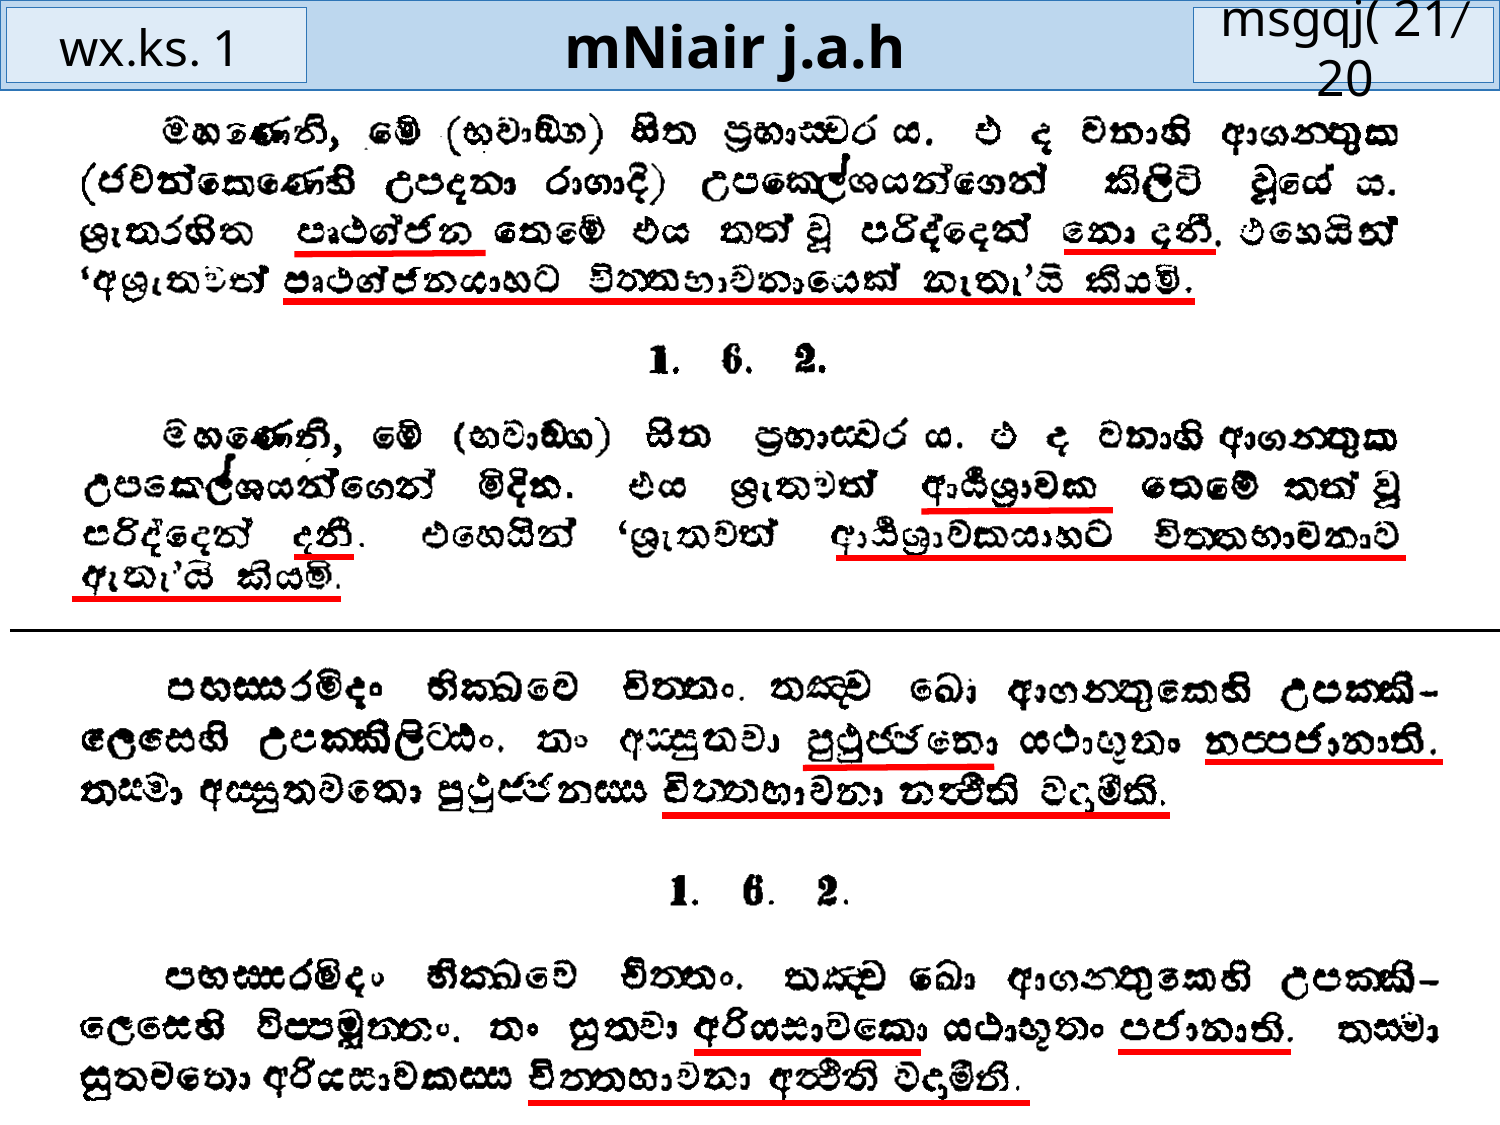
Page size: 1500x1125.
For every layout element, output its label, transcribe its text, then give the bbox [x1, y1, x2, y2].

picture [71, 103, 1406, 599]
text_box wx.ks. 1 [6, 10, 308, 82]
picture [71, 661, 1444, 1103]
text_box msgqj( 21/20 [1194, 10, 1497, 82]
text_box mNiair j.a.h [316, 9, 1184, 81]
